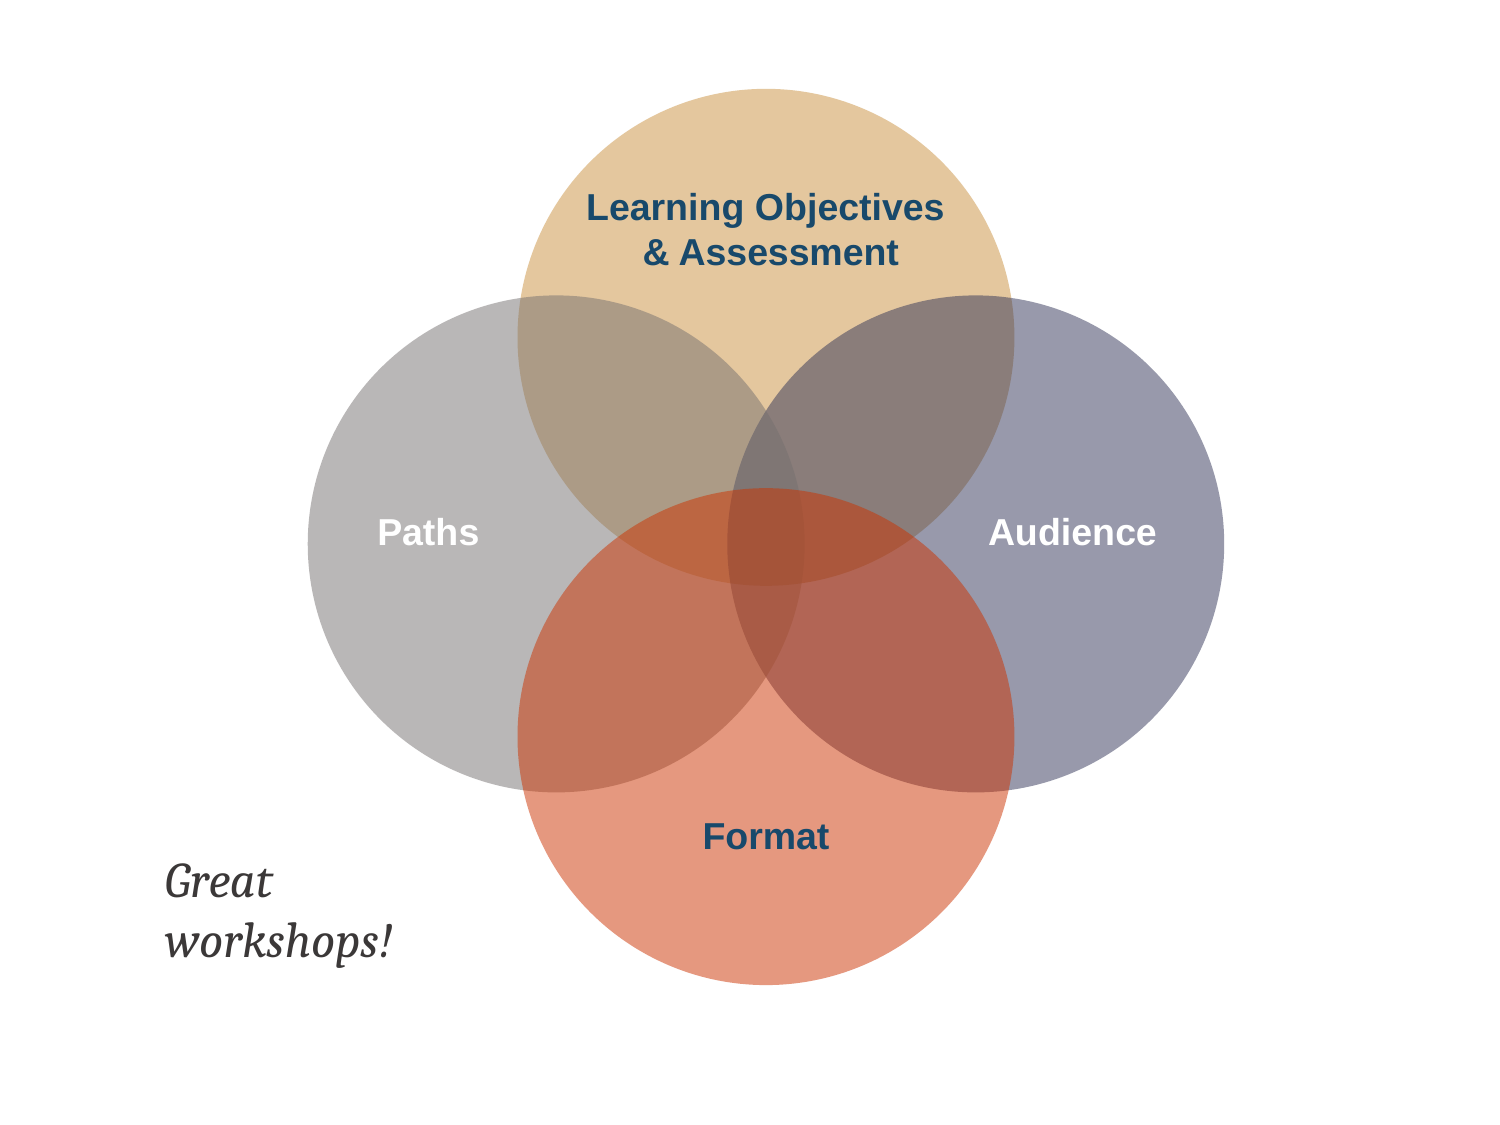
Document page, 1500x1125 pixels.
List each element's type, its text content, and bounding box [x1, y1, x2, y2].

text_box [516, 487, 1016, 987]
text_box Format [575, 804, 957, 865]
text_box [519, 202, 1013, 407]
text_box [306, 294, 800, 792]
text_box [766, 294, 1222, 514]
text_box [945, 561, 1225, 792]
text_box Great workshops! [149, 839, 480, 975]
text_box [576, 87, 956, 175]
text_box Audience [881, 500, 1264, 561]
text_box Paths [319, 500, 537, 561]
text_box Learning Objectives & Assessment [556, 175, 986, 281]
